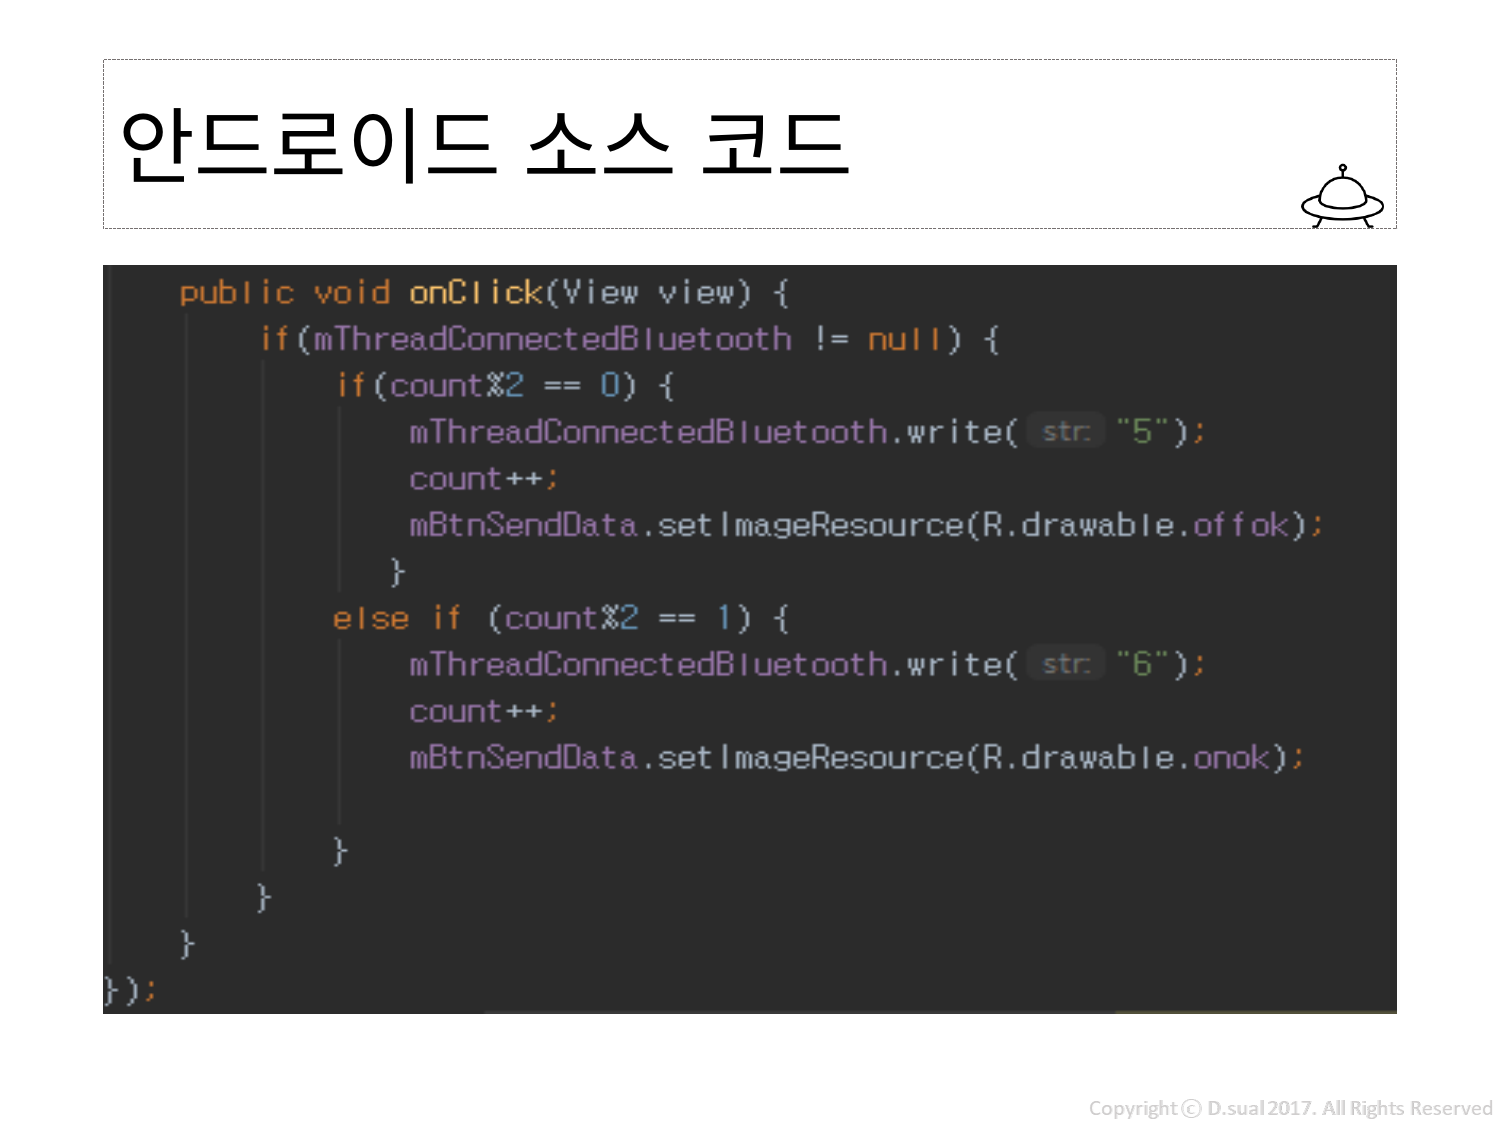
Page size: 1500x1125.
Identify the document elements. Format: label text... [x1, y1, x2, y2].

picture [1072, 1086, 1500, 1125]
picture [103, 265, 1397, 1014]
picture [1301, 154, 1384, 237]
text_box 안드로이드 소스 코드 [102, 59, 1398, 230]
